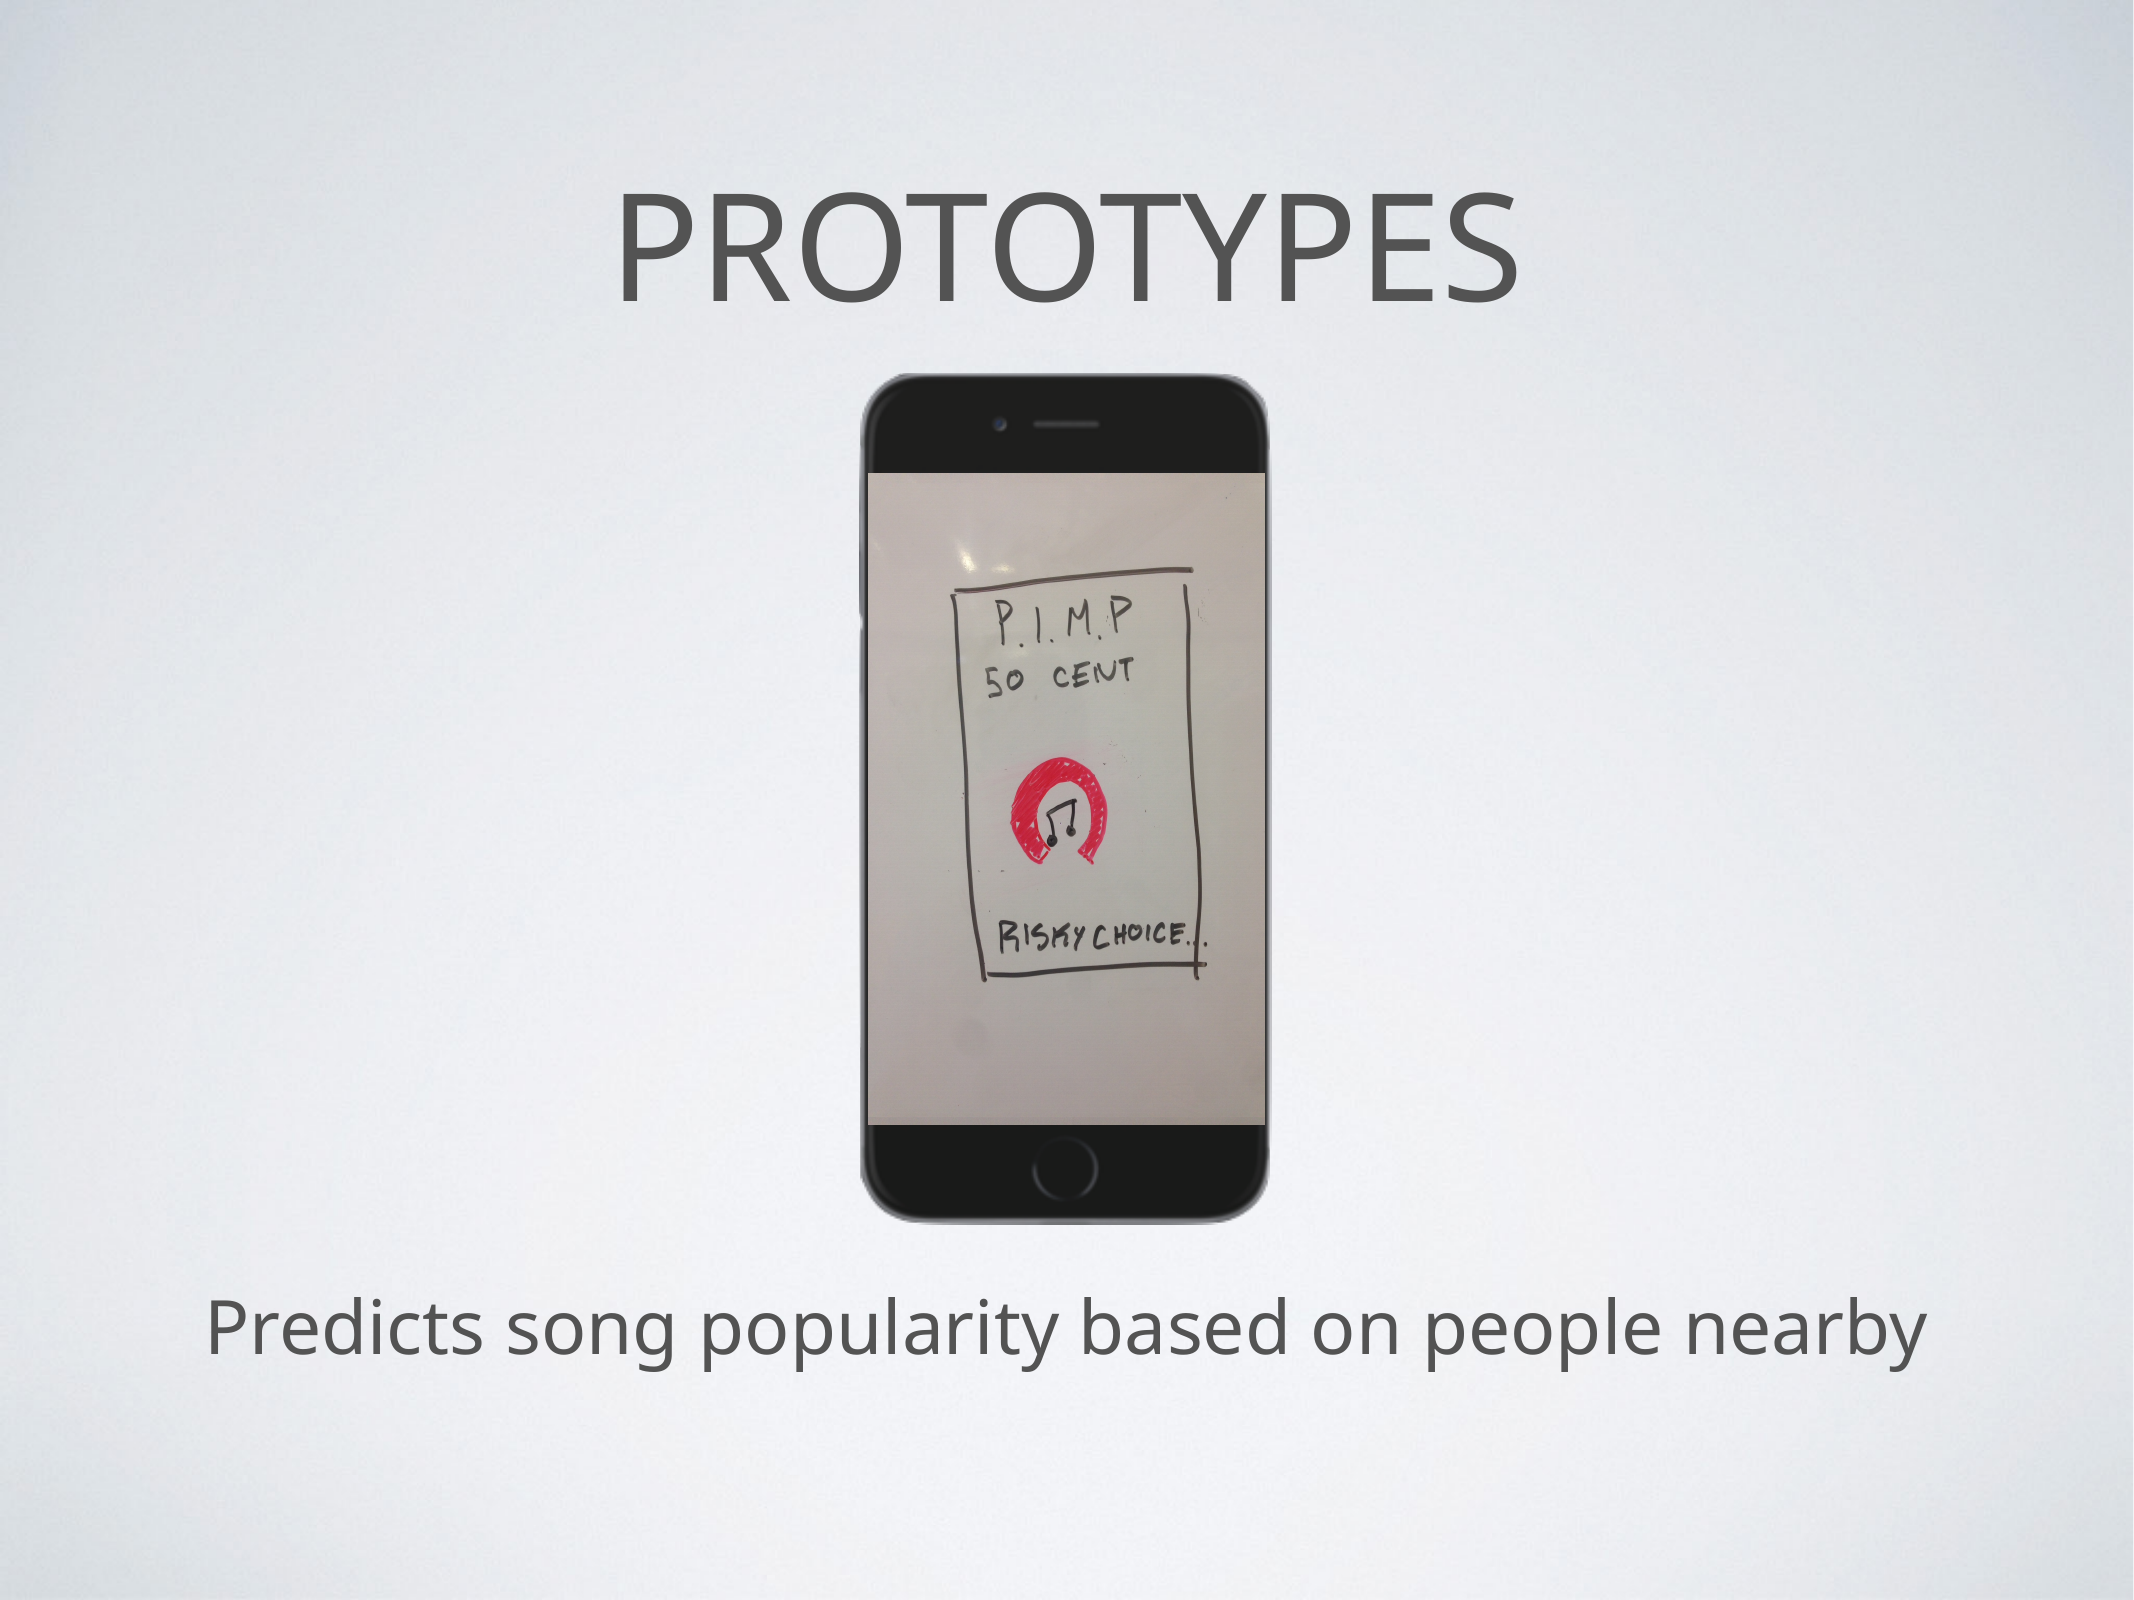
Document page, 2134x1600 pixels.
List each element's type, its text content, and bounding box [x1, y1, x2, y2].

picture [868, 483, 1265, 1117]
picture [0, 0, 2134, 1600]
text_box Predicts song popularity based on people nearby [196, 1271, 1938, 1379]
title Prototypes [57, 0, 2076, 508]
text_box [859, 372, 1272, 1225]
